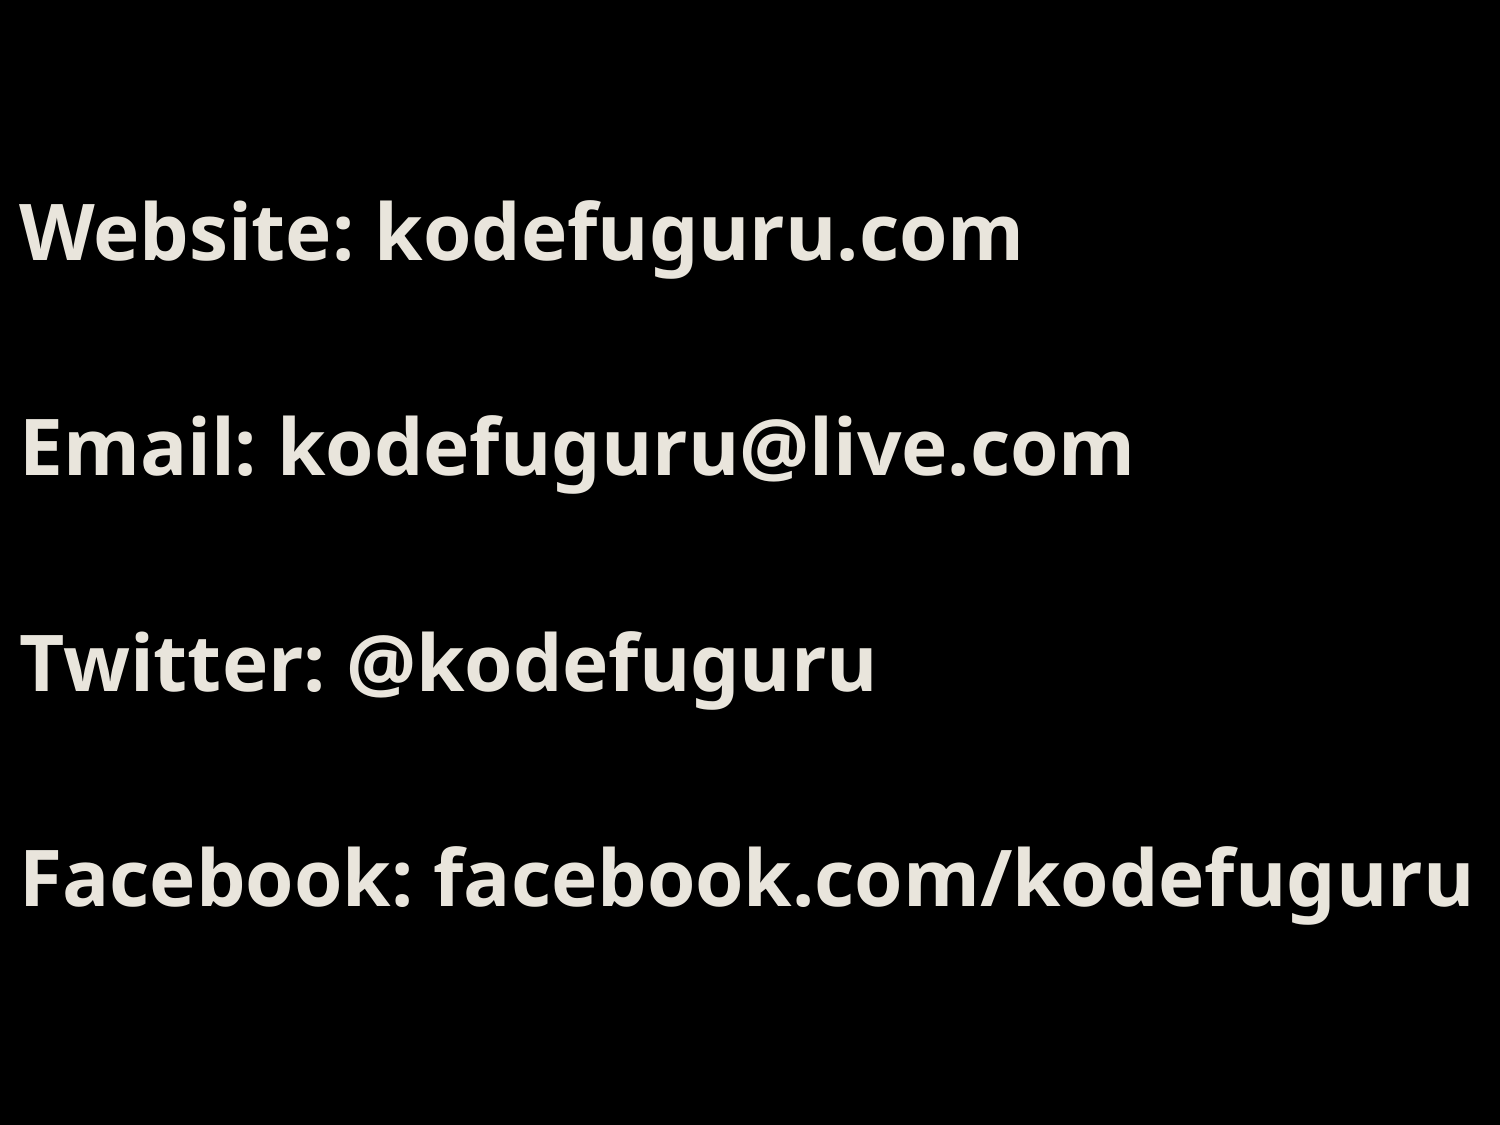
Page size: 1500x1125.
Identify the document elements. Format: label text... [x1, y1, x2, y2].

list Website: kodefuguru.com Email: kodefuguru@live.com Twitter: @kodefuguru Facebook: facebook.com/kodefuguru [0, 174, 1500, 1013]
